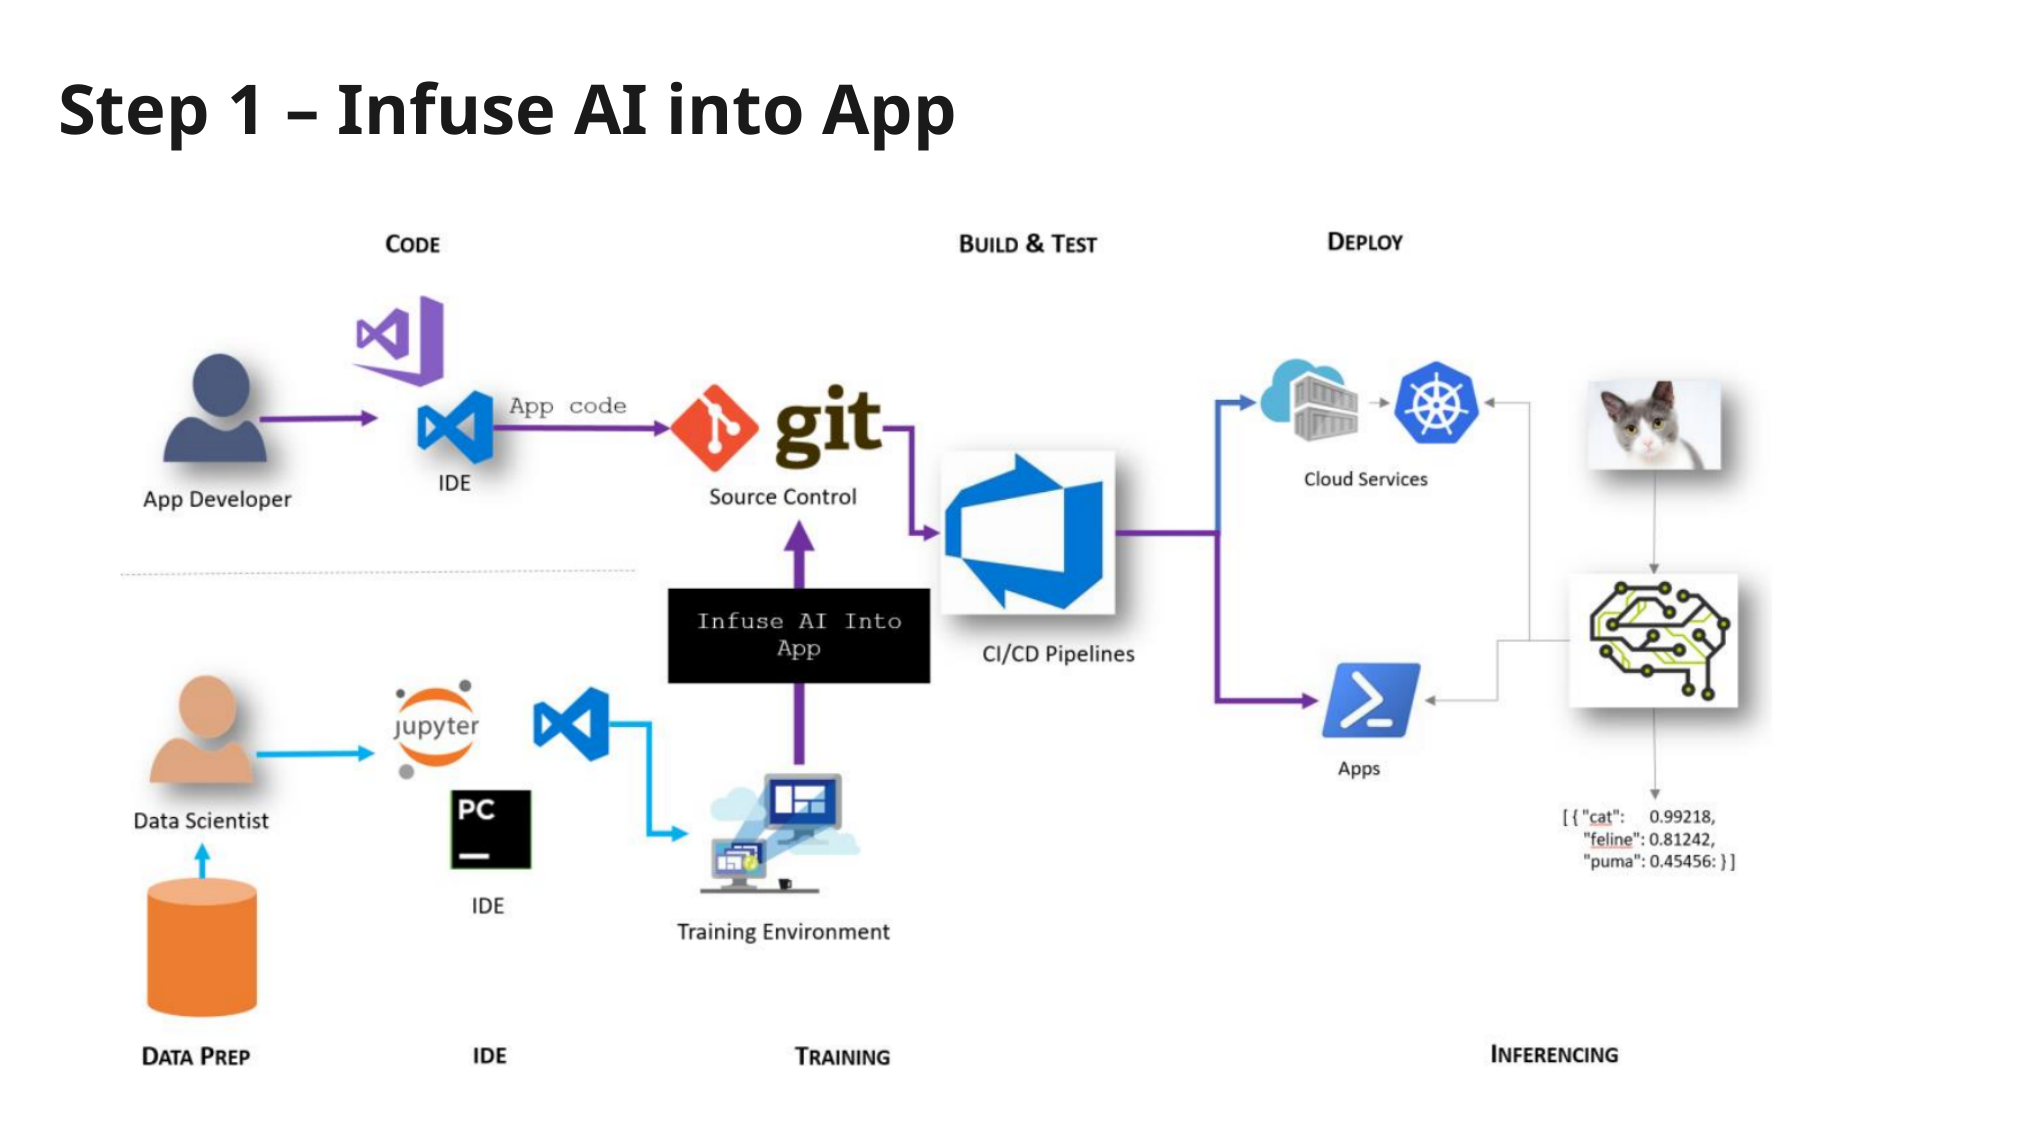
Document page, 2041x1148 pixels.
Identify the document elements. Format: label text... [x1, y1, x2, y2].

title Step 1 – Infuse AI into App [42, 44, 1919, 170]
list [87, 174, 1780, 1089]
